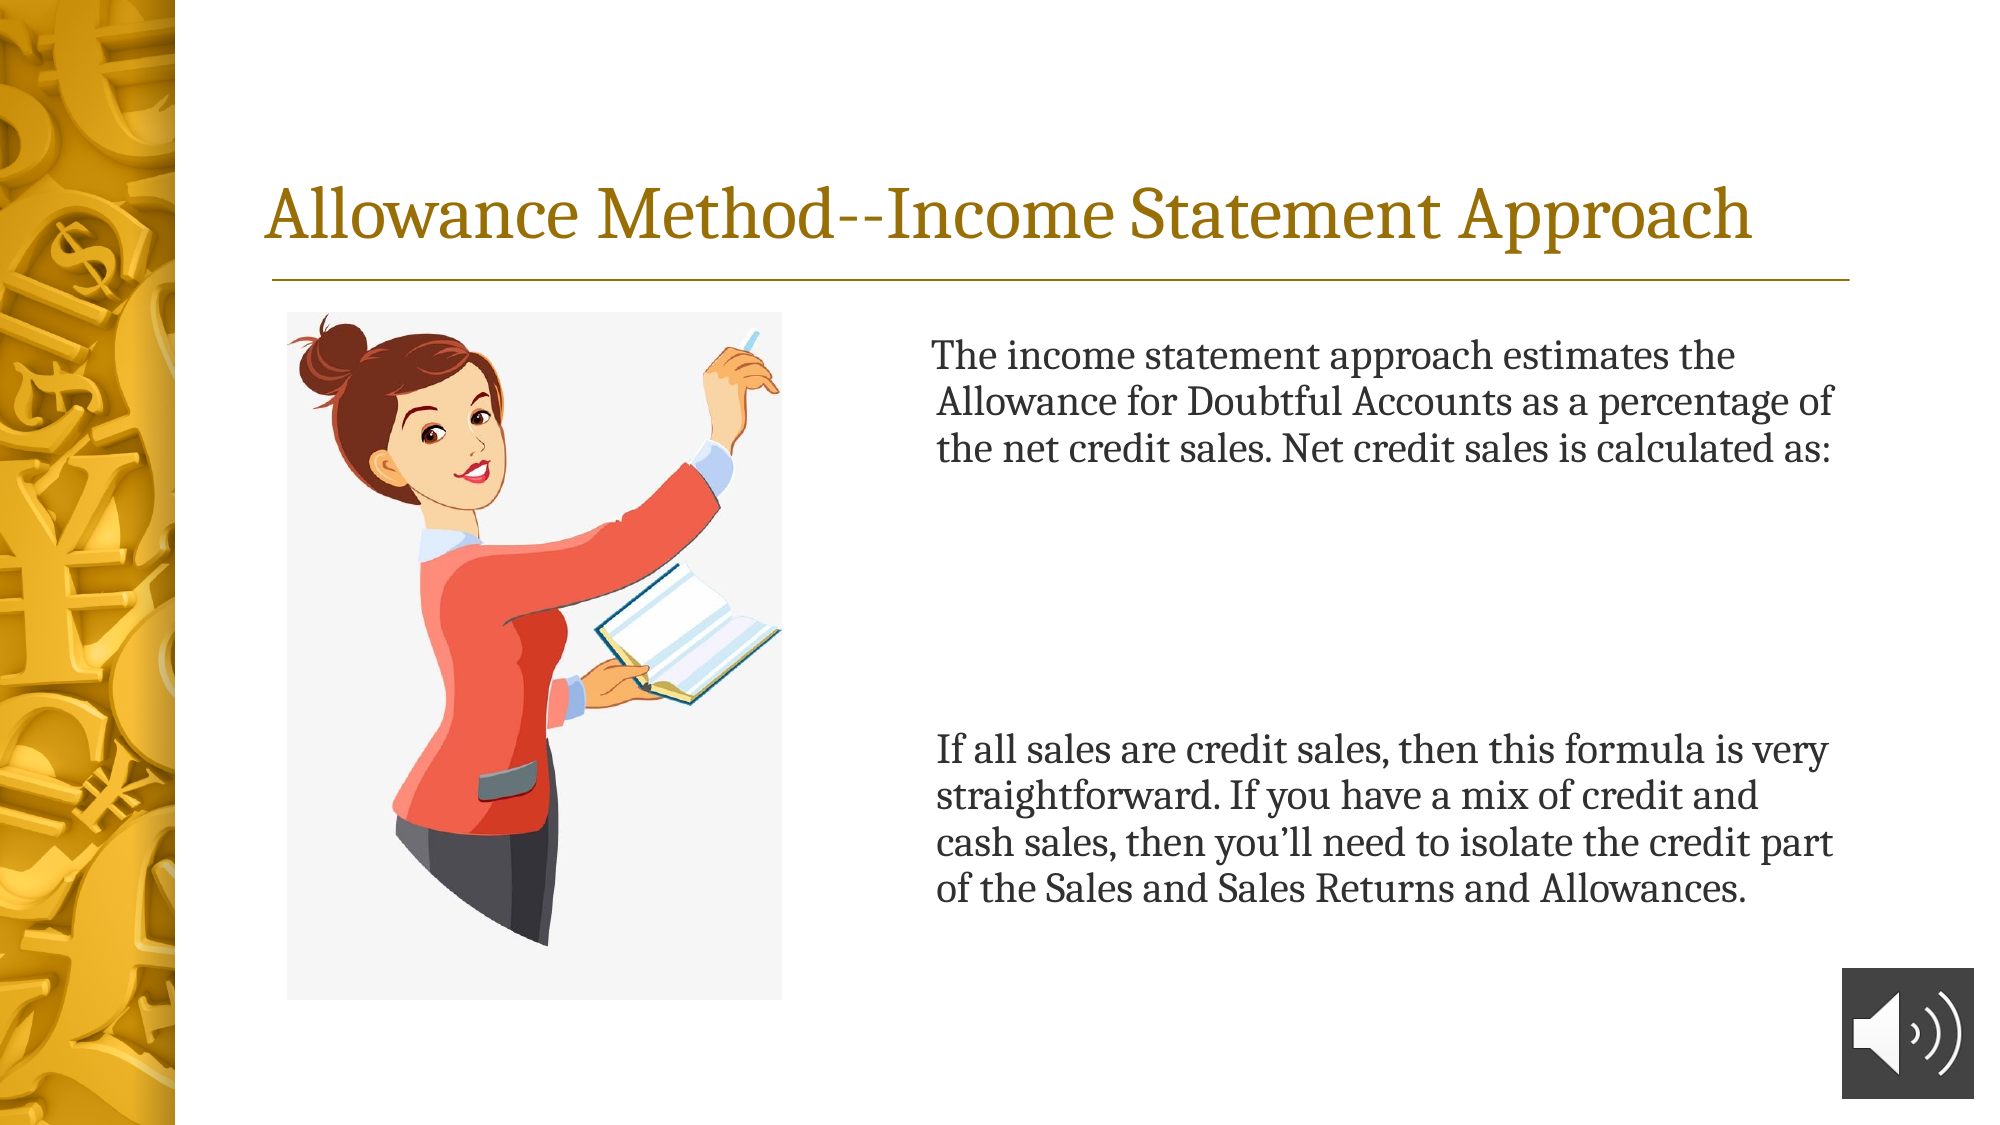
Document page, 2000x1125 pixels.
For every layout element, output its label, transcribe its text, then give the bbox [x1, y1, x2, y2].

picture [287, 312, 782, 1000]
picture [1841, 966, 1975, 1100]
title Allowance Method--Income Statement Approach [249, 62, 1863, 263]
picture [0, 0, 175, 1125]
